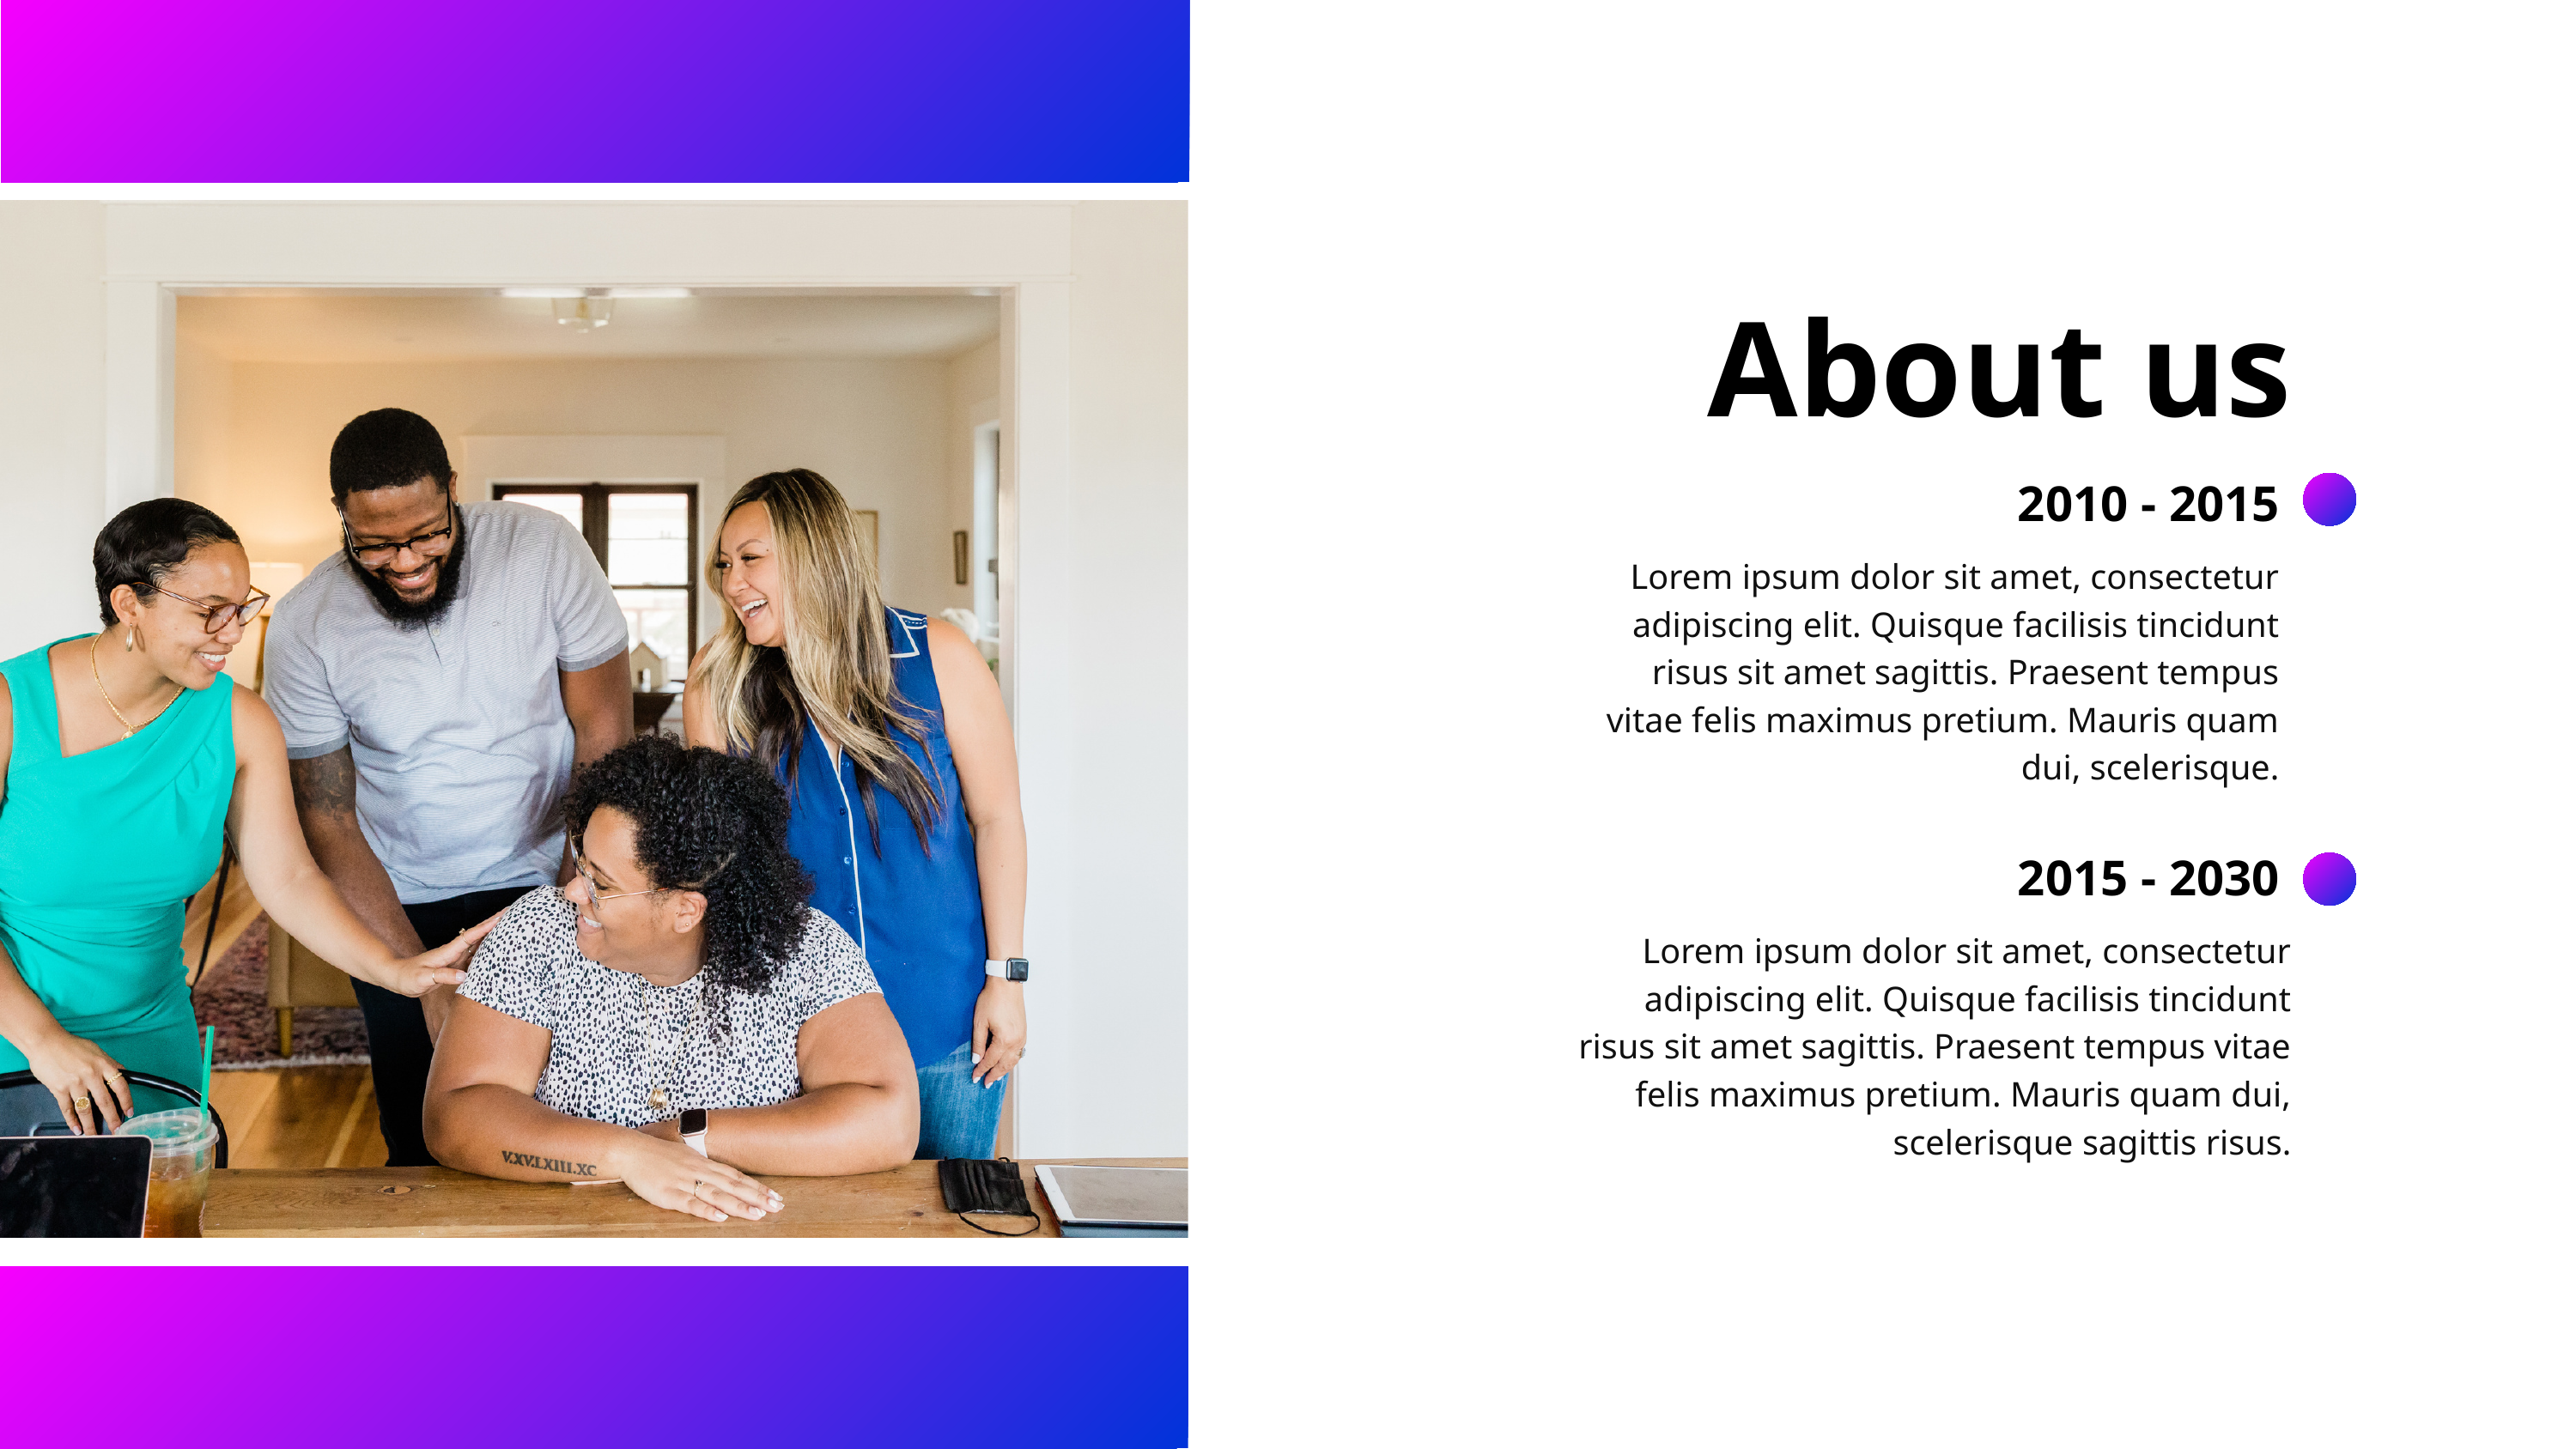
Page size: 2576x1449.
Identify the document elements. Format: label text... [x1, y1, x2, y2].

text_box Lorem ipsum dolor sit amet, consectetur adipiscing elit. Quisque facilisis tincidunt risus sit amet sagittis. Praesent tempus vitae felis maximus pretium. Mauris quam dui, scelerisque. [1574, 548, 2281, 787]
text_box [2303, 852, 2357, 906]
text_box 2015 - 2030 [1708, 847, 2281, 906]
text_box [2303, 472, 2357, 526]
text_box Lorem ipsum dolor sit amet, consectetur adipiscing elit. Quisque facilisis tincidunt risus sit amet sagittis. Praesent tempus vitae felis maximus pretium. Mauris quam dui, scelerisque sagittis risus. [1562, 923, 2293, 1162]
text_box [1, 0, 1190, 183]
text_box About us [1461, 258, 2293, 443]
text_box 2010 - 2015 [1708, 473, 2281, 531]
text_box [0, 1265, 1188, 1449]
text_box [0, 200, 1188, 1238]
